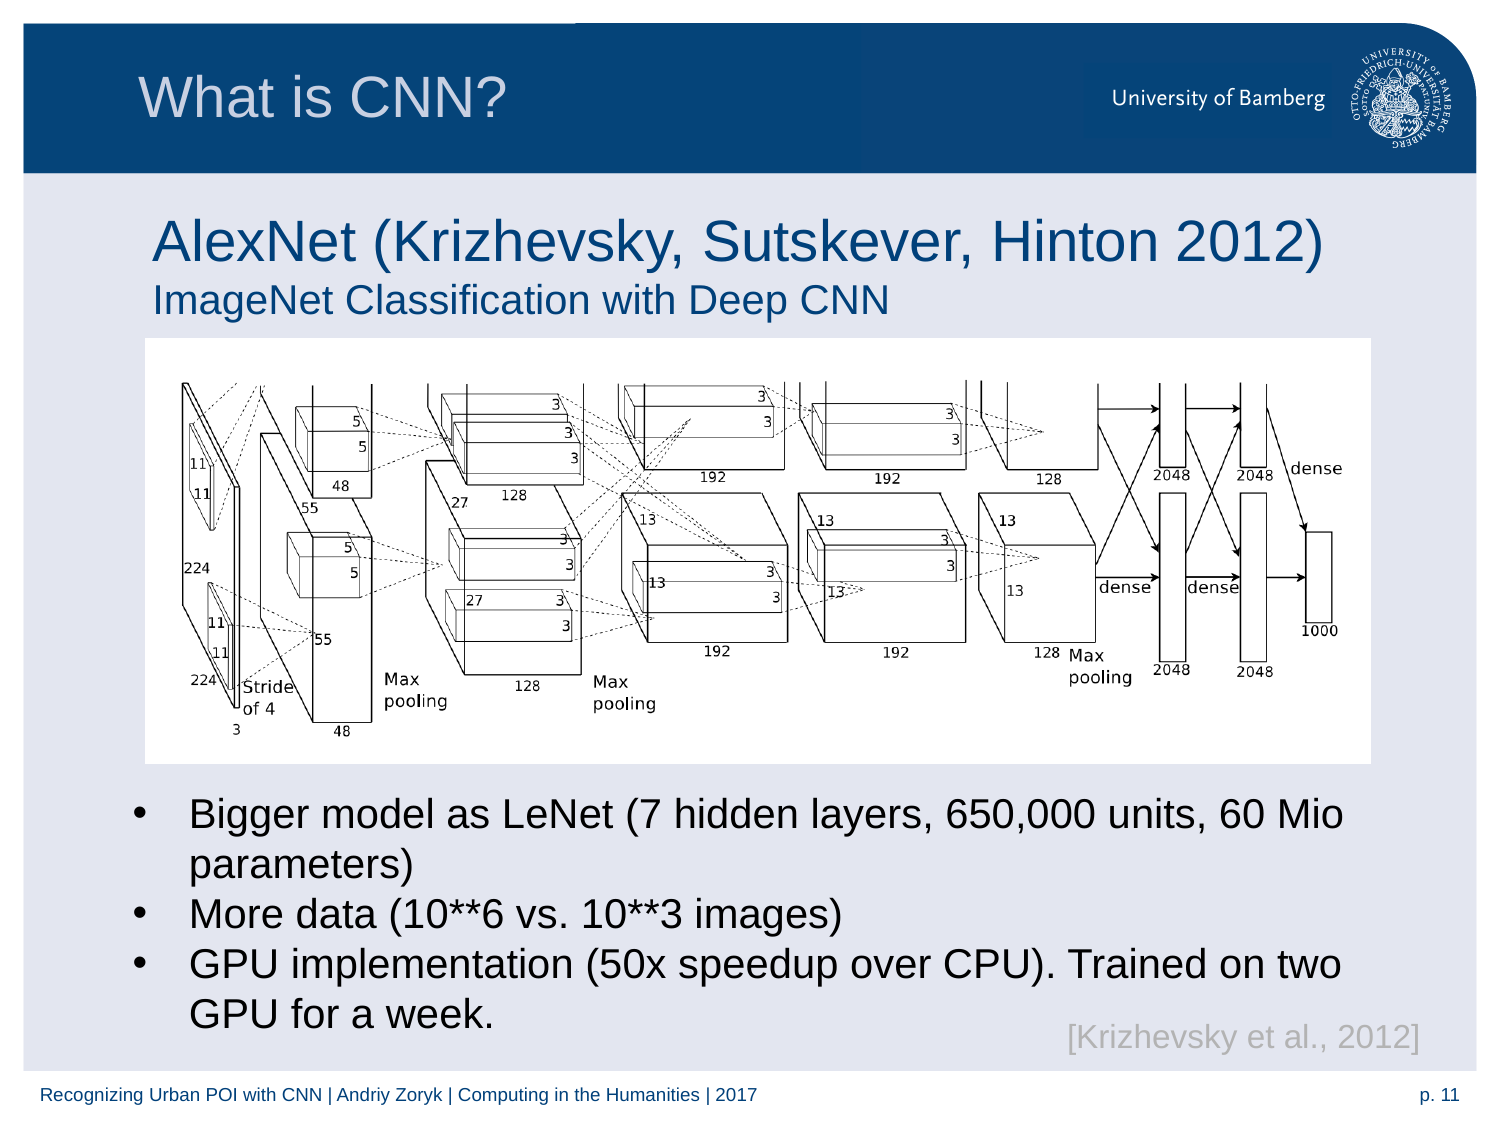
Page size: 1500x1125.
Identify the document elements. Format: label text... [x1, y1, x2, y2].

text_box What is CNN? [123, 0, 1349, 188]
text_box [Krizhevsky et al., 2012] [1052, 1008, 1446, 1063]
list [145, 337, 1371, 764]
text_box Bigger model as LeNet (7 hidden layers, 650,000 units, 60 Mio parameters) More data (10**6 vs. 10**3 images) GPU implementation (50x speedup over CPU). Trained on two GPU for a week. [117, 779, 1382, 1045]
title AlexNet (Krizhevsky, Sutskever, Hinton 2012) ImageNet Classification with Deep CNN [137, 169, 1363, 357]
picture [0, 0, 1500, 1125]
